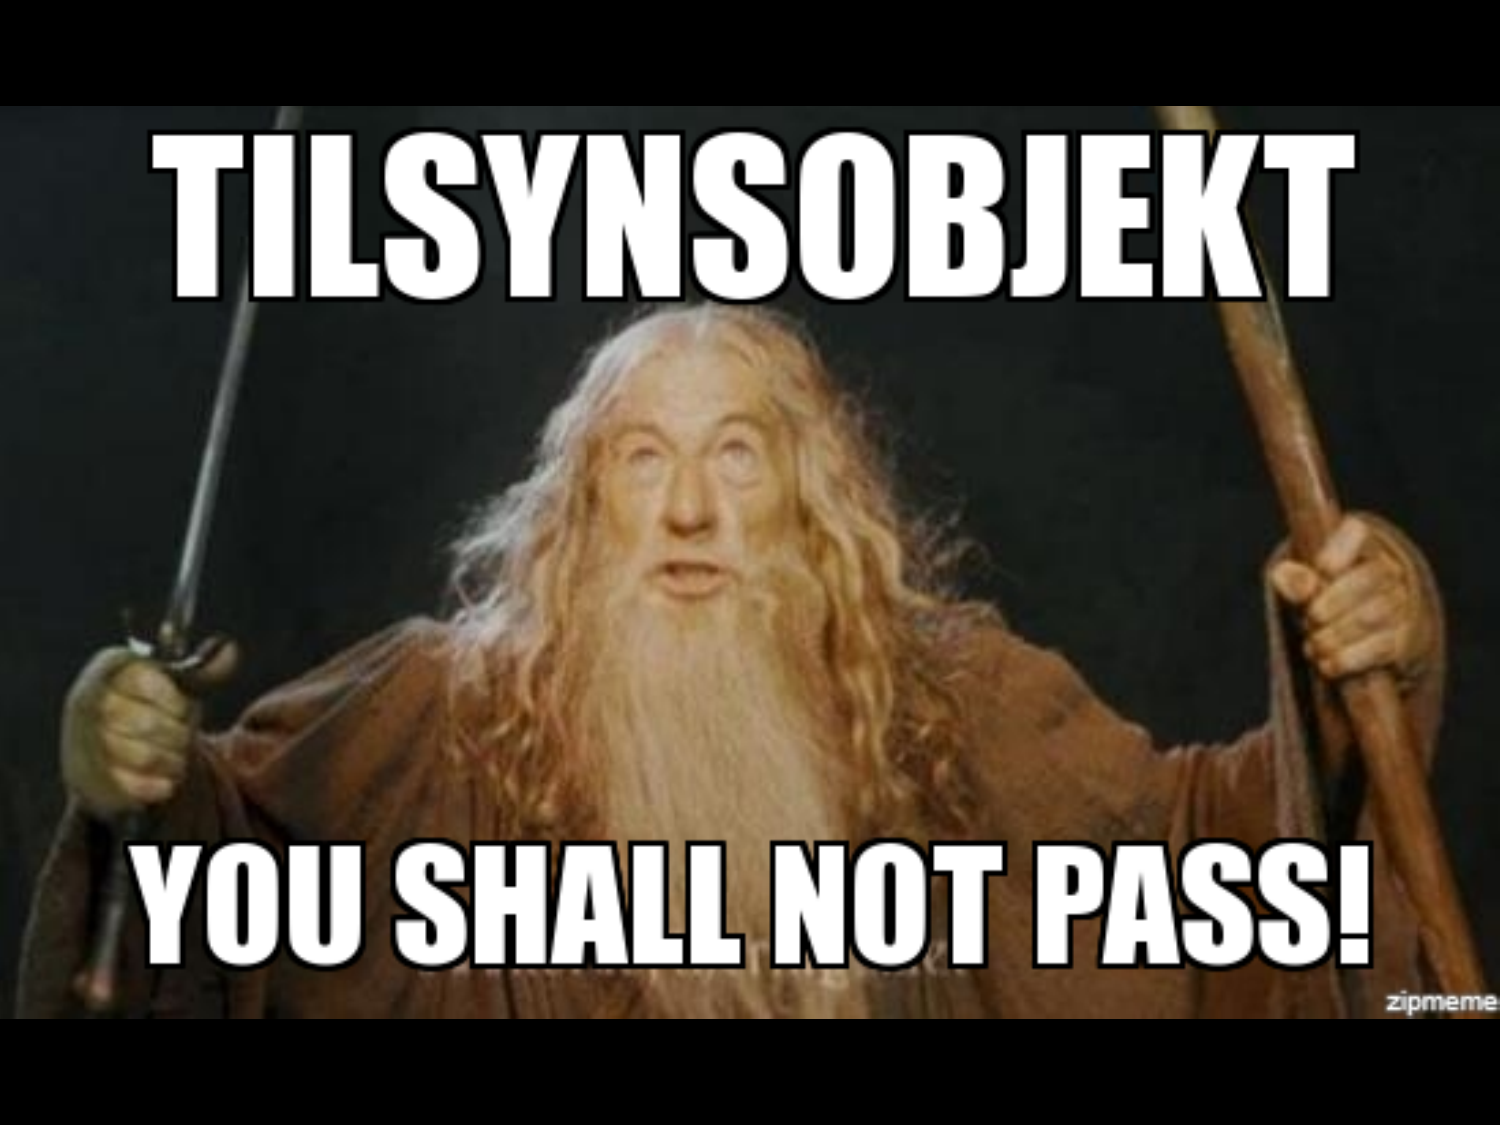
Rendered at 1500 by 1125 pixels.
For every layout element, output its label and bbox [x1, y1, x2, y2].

picture [0, 106, 1500, 1019]
